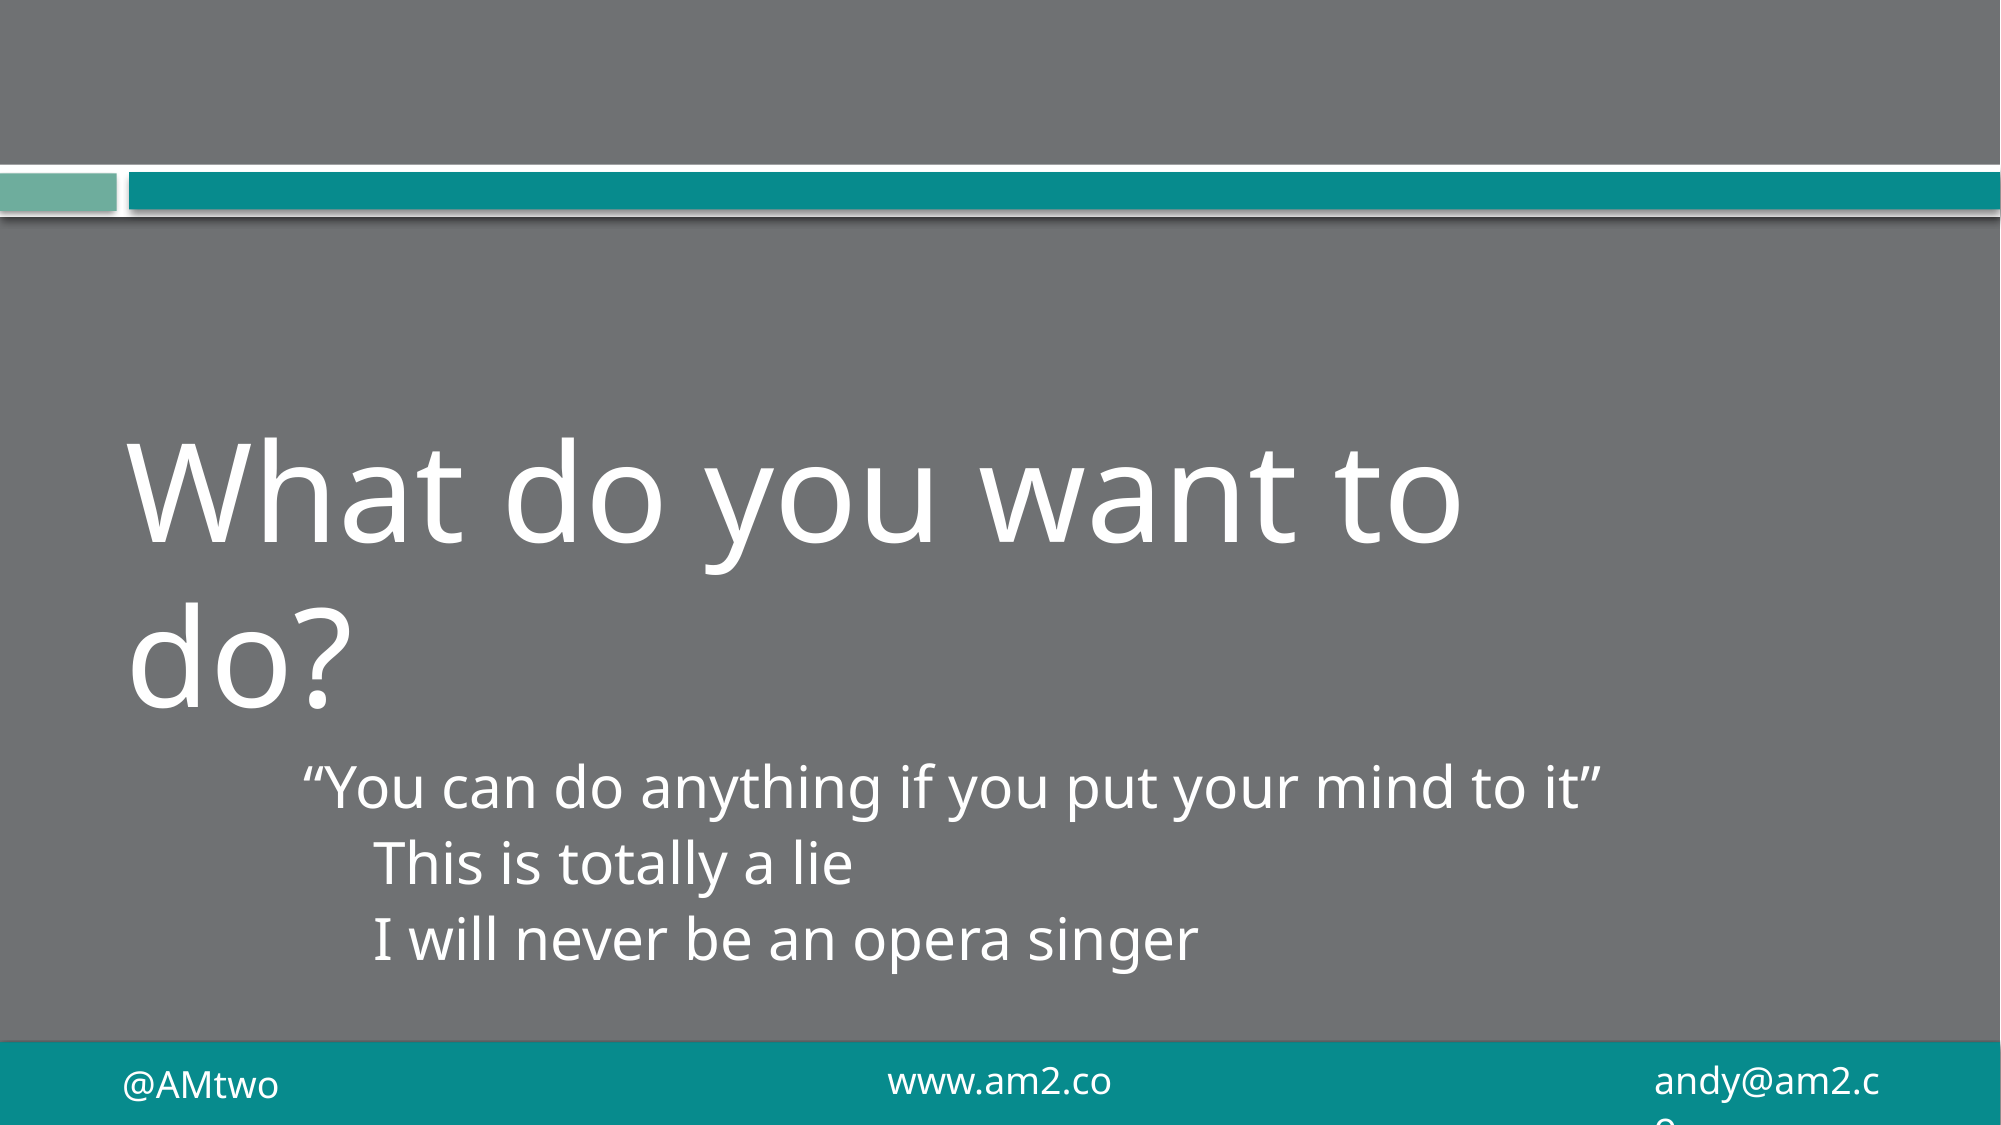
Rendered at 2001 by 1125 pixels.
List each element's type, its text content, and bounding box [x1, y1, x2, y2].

list “You can do anything if you put your mind to it” This is totally a lie I will never be an opera singer [288, 742, 1723, 991]
title What do you want to do? [111, 316, 1624, 743]
